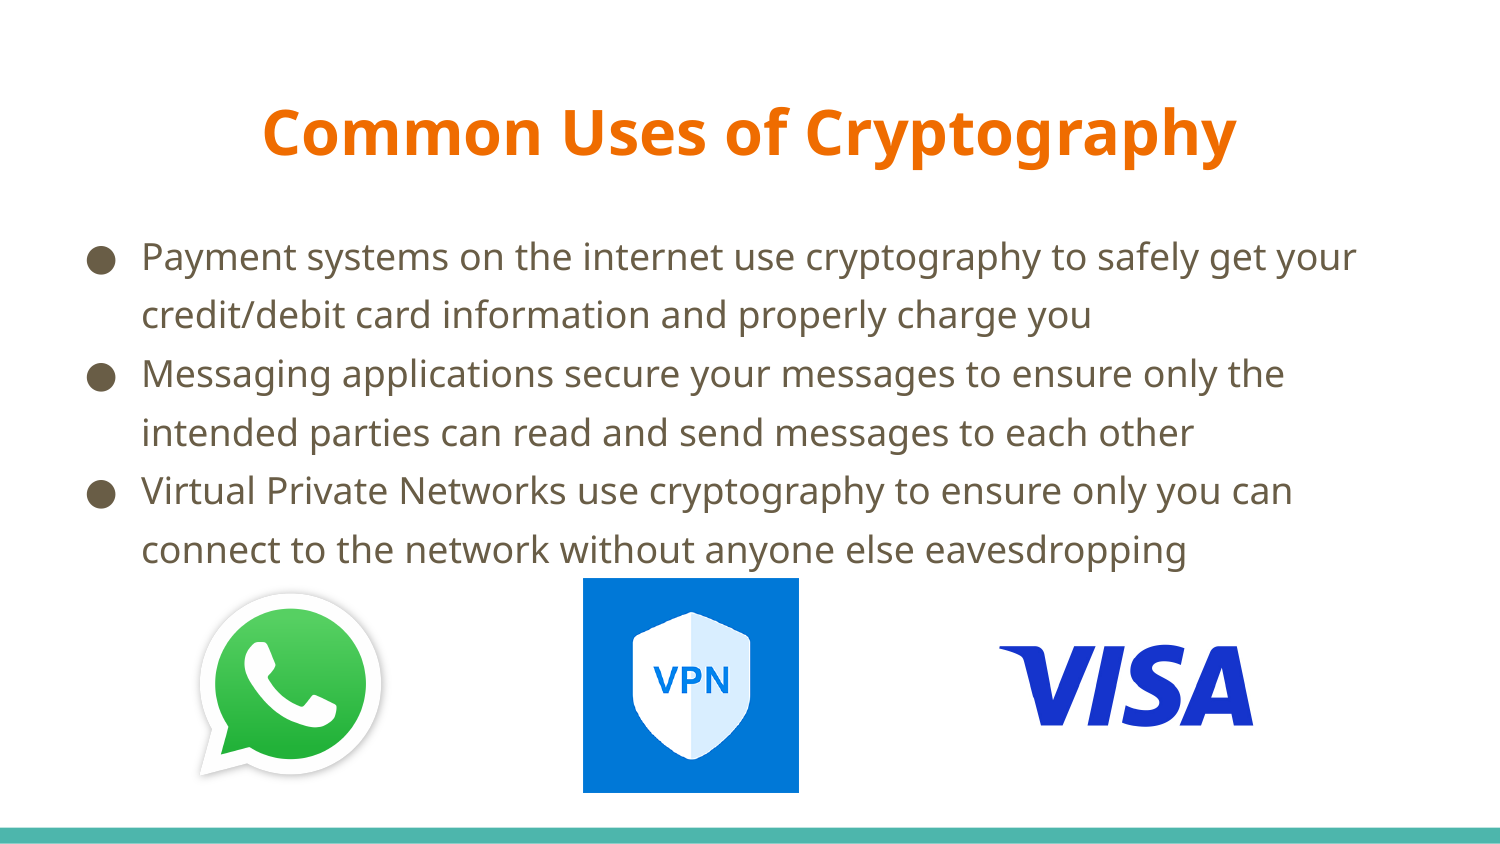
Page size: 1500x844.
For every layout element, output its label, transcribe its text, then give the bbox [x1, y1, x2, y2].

list Payment systems on the internet use cryptography to safely get your credit/debit card information and properly charge you Messaging applications secure your messages to ensure only the intended parties can read and send messages to each other Virtual Private Networks use cryptography to ensure only you can connect to the network without anyone else eavesdropping [51, 207, 1449, 750]
picture [933, 572, 1335, 799]
picture [583, 578, 799, 793]
title Common Uses of Cryptography [51, 72, 1449, 189]
picture [183, 577, 399, 794]
